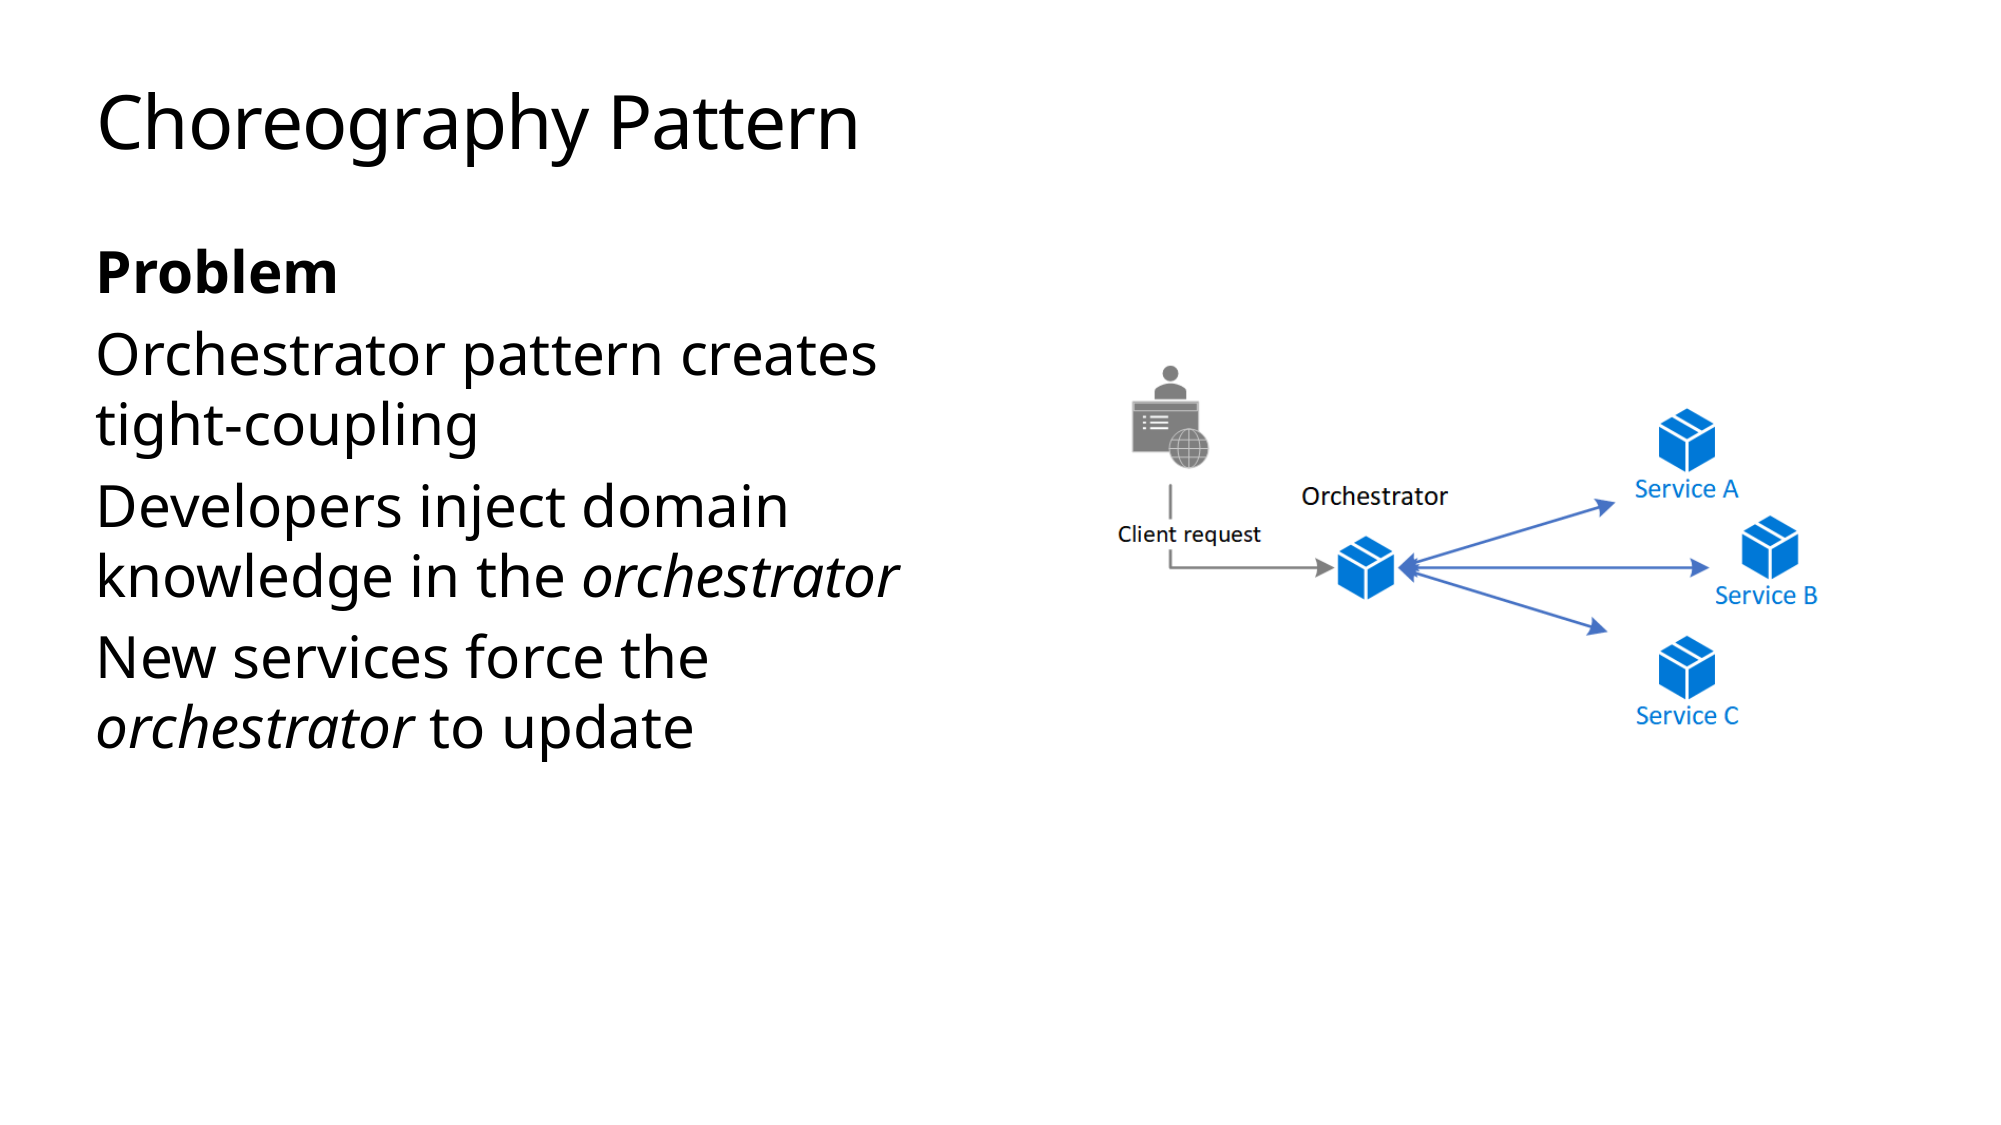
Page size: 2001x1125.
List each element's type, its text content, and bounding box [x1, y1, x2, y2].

title Choreography Pattern [96, 75, 1904, 166]
list Problem Orchestrator pattern creates tight-coupling Developers inject domain knowledge in the orchestrator New services force the orchestrator to update [95, 235, 951, 773]
picture [1042, 331, 1927, 794]
